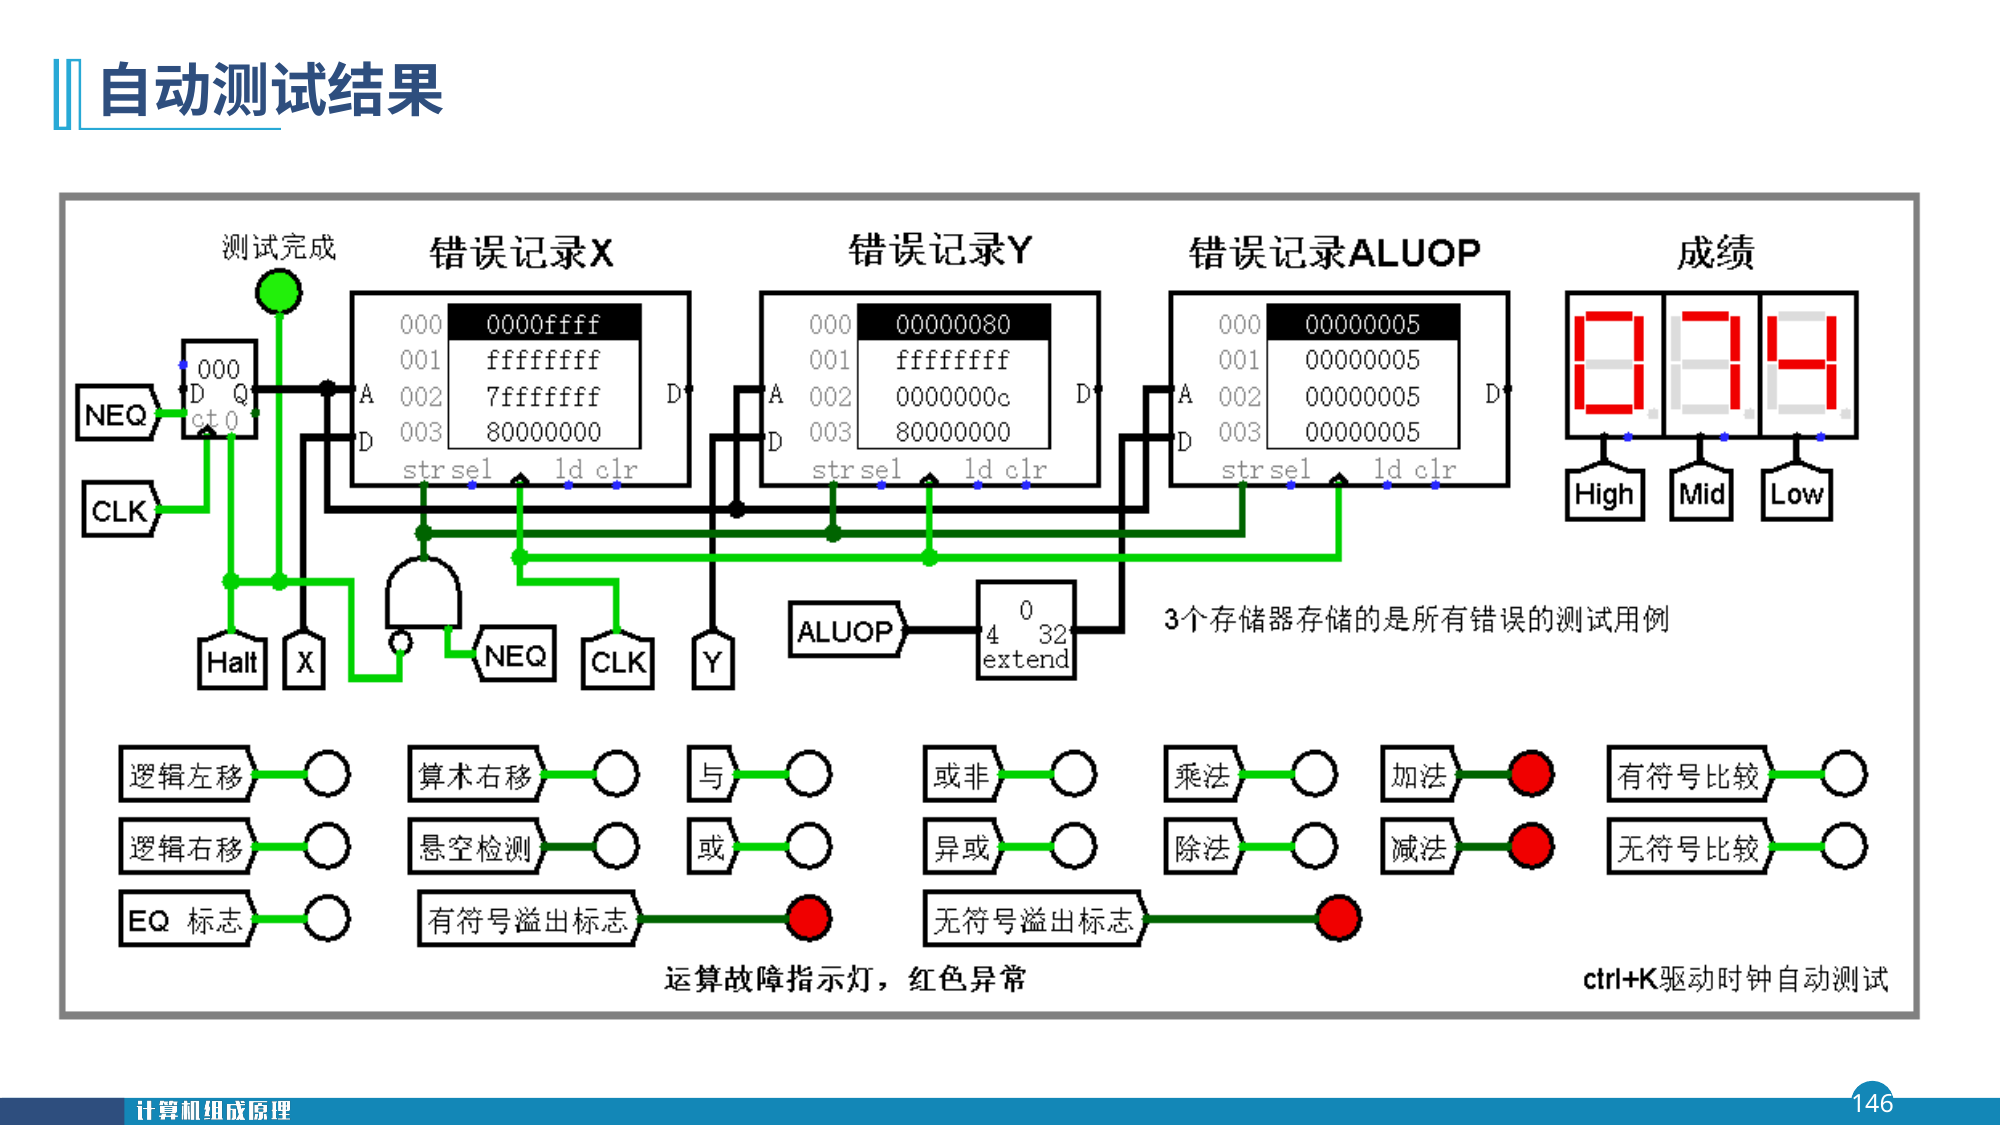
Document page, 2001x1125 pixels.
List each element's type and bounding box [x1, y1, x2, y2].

title [80, 42, 1805, 144]
list [53, 180, 1941, 1032]
